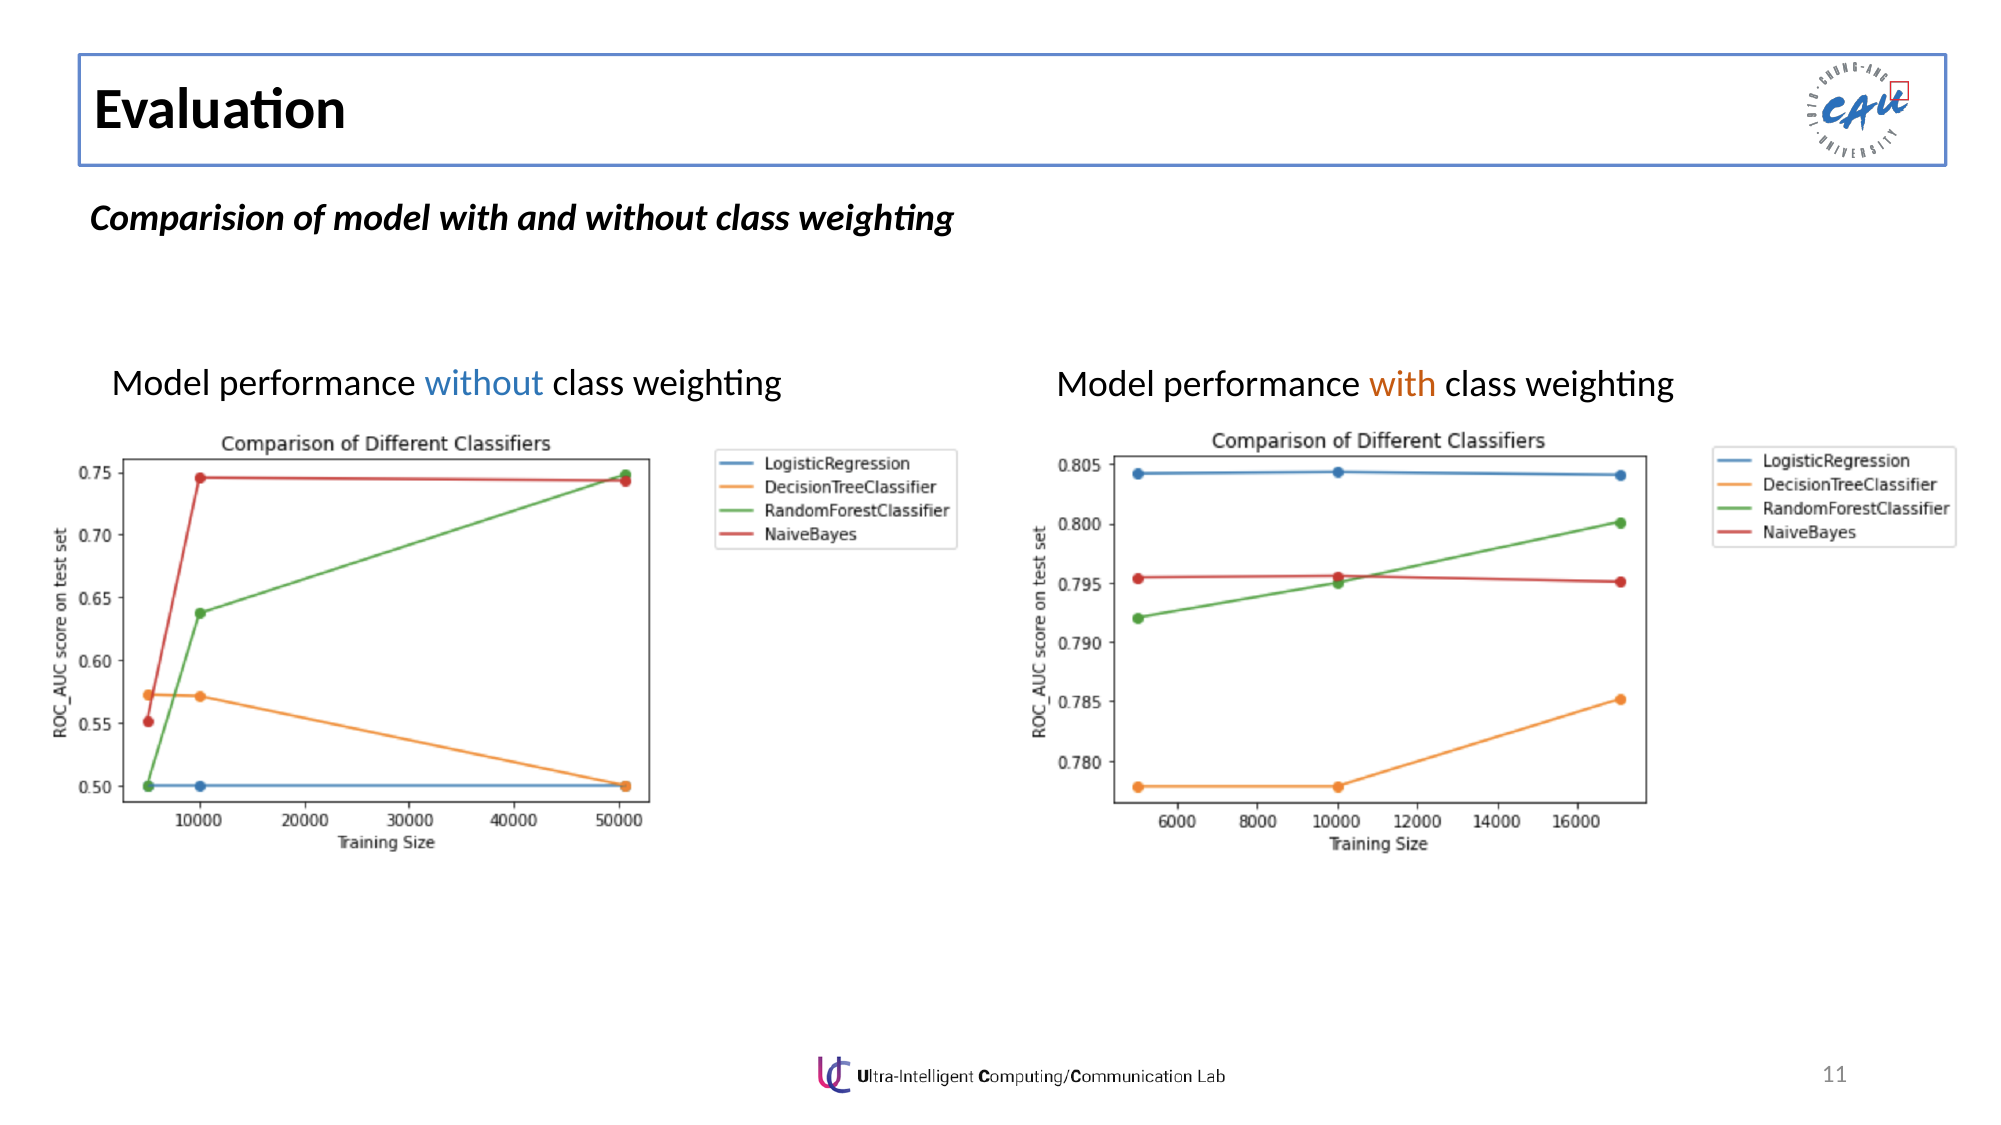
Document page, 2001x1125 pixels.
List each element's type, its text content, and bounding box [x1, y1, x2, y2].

text_box Model performance without class weighting [96, 350, 798, 411]
picture [1807, 62, 1909, 158]
text_box Evaluation [79, 54, 1946, 166]
footer [662, 1042, 1338, 1103]
text_box Model performance with class weighting [1041, 351, 1690, 412]
list Comparision of model with and without class weighting [75, 190, 1310, 1033]
picture [35, 425, 966, 859]
picture [1025, 425, 1965, 859]
slide_number 11 [1412, 1042, 1863, 1103]
picture [812, 1047, 1233, 1102]
